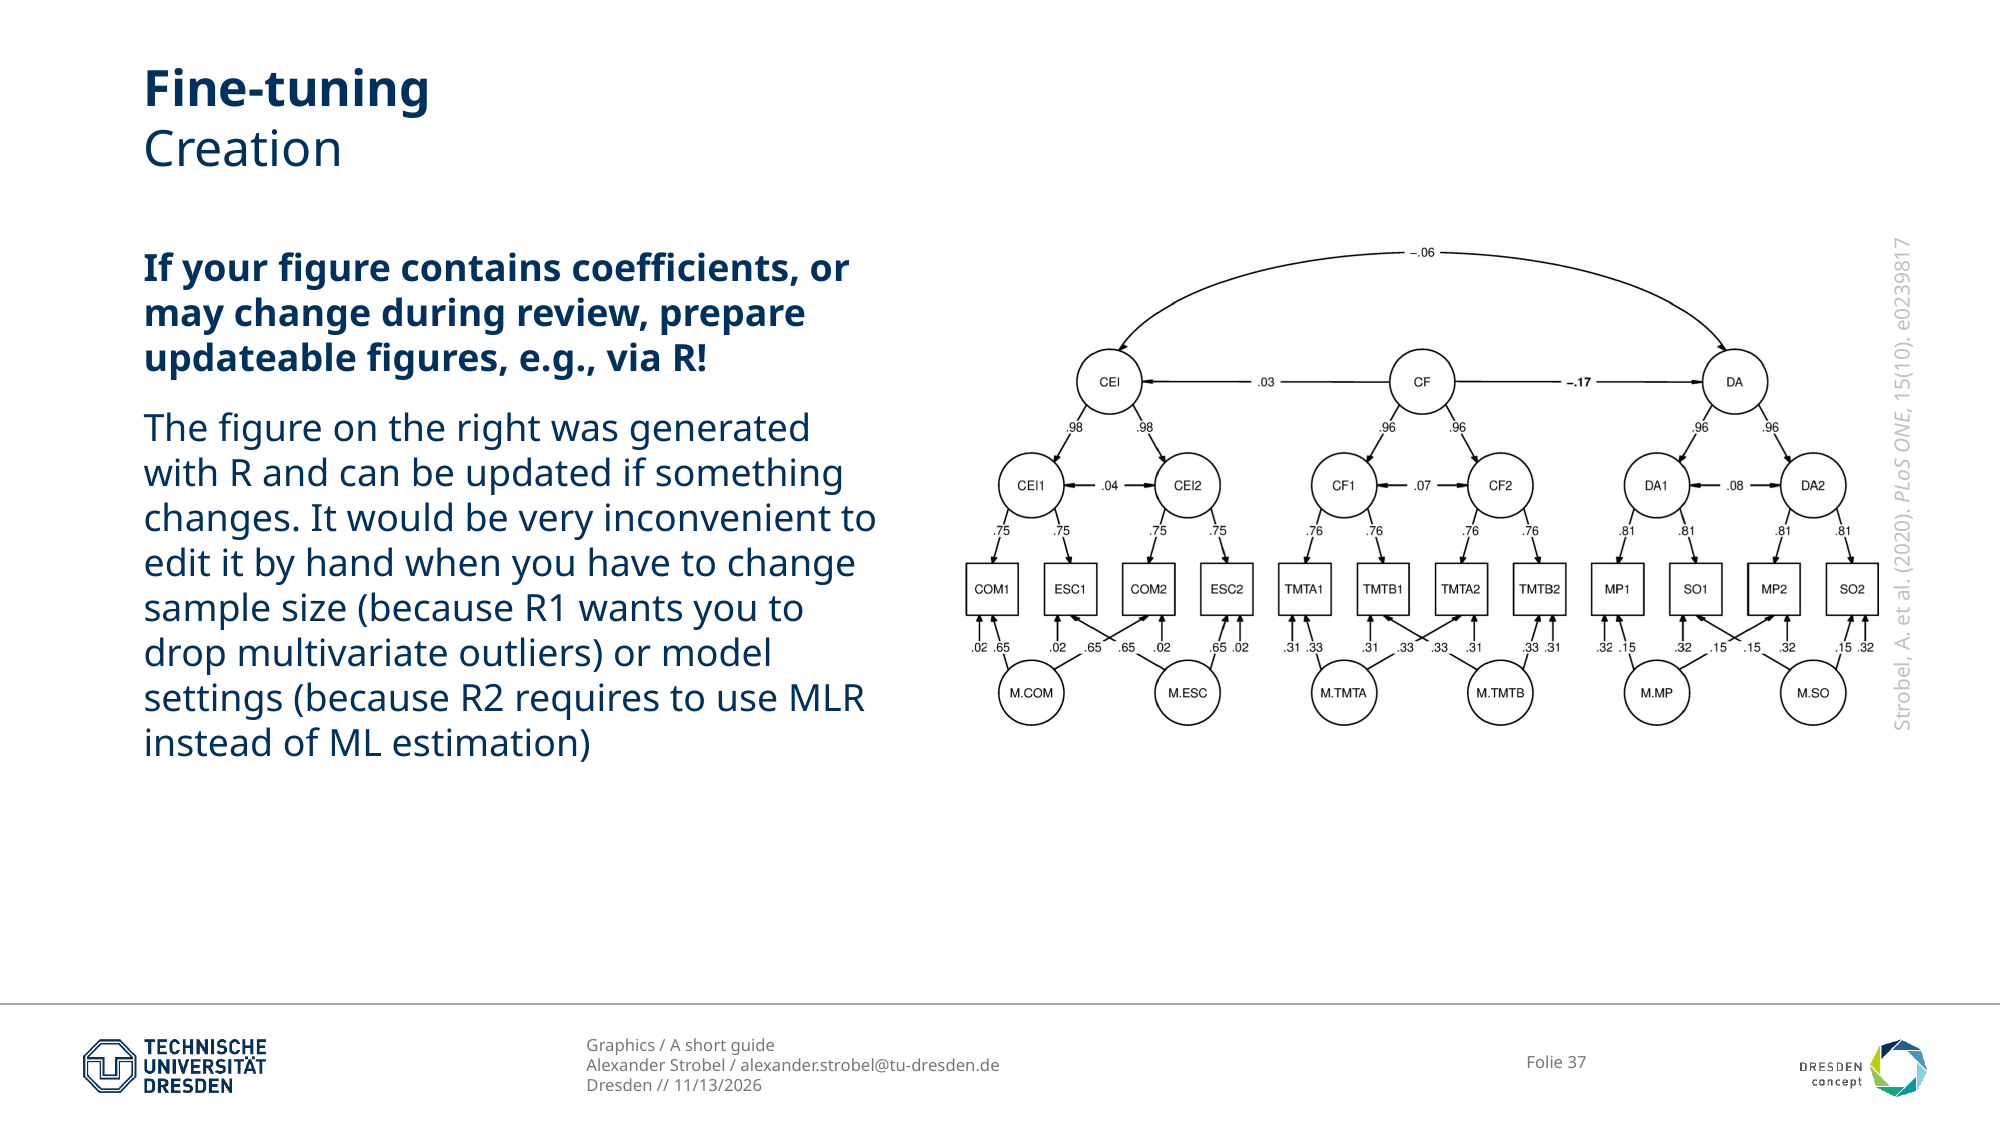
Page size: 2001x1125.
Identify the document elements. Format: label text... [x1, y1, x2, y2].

picture [1800, 1039, 1927, 1097]
picture [961, 242, 1880, 731]
text_box Strobel, A. et al. (2020). PLoS ONE, 15(10). e0239817 [1881, 217, 1922, 746]
title Fine-tuning Creation [143, 56, 1880, 169]
list If your figure contains coefficients, or may change during review, prepare updateable figures, e.g., via R! The figure on the right was generated with R and can be updated if something changes. It would be very inconvenient to edit it by hand when you have to change sample size (because R1 wants you to drop multivariate outliers) or model settings (because R2 requires to use MLR instead of ML estimation) [143, 243, 881, 957]
picture [83, 1039, 266, 1093]
